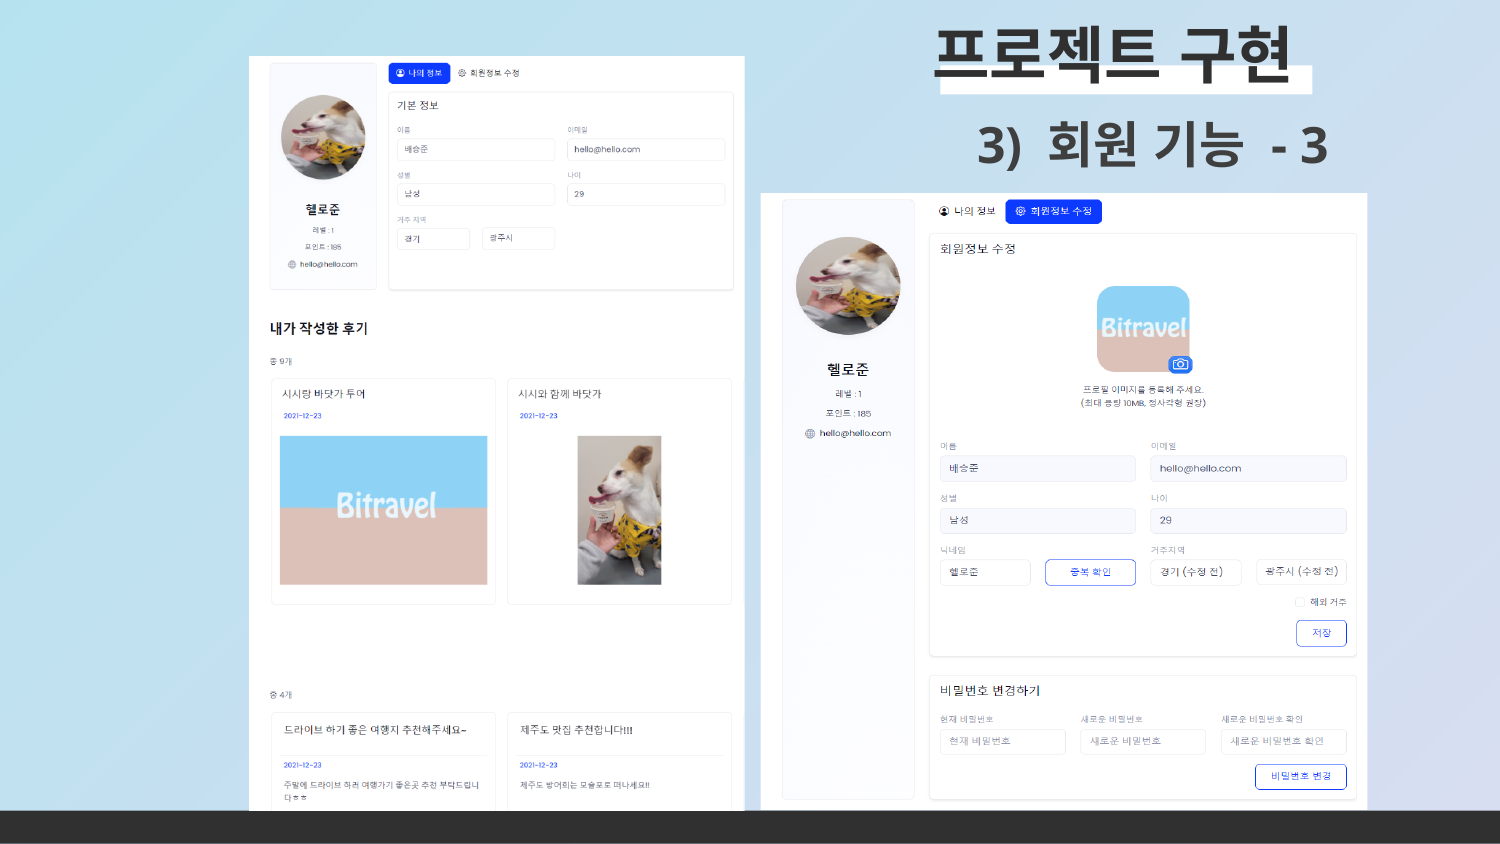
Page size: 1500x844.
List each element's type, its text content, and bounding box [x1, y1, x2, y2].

picture [248, 55, 745, 811]
picture [760, 193, 1368, 811]
subtitle 3) 회원 기능 - 3 [941, 98, 1368, 170]
title 프로젝트 구현 [917, 1, 1430, 118]
